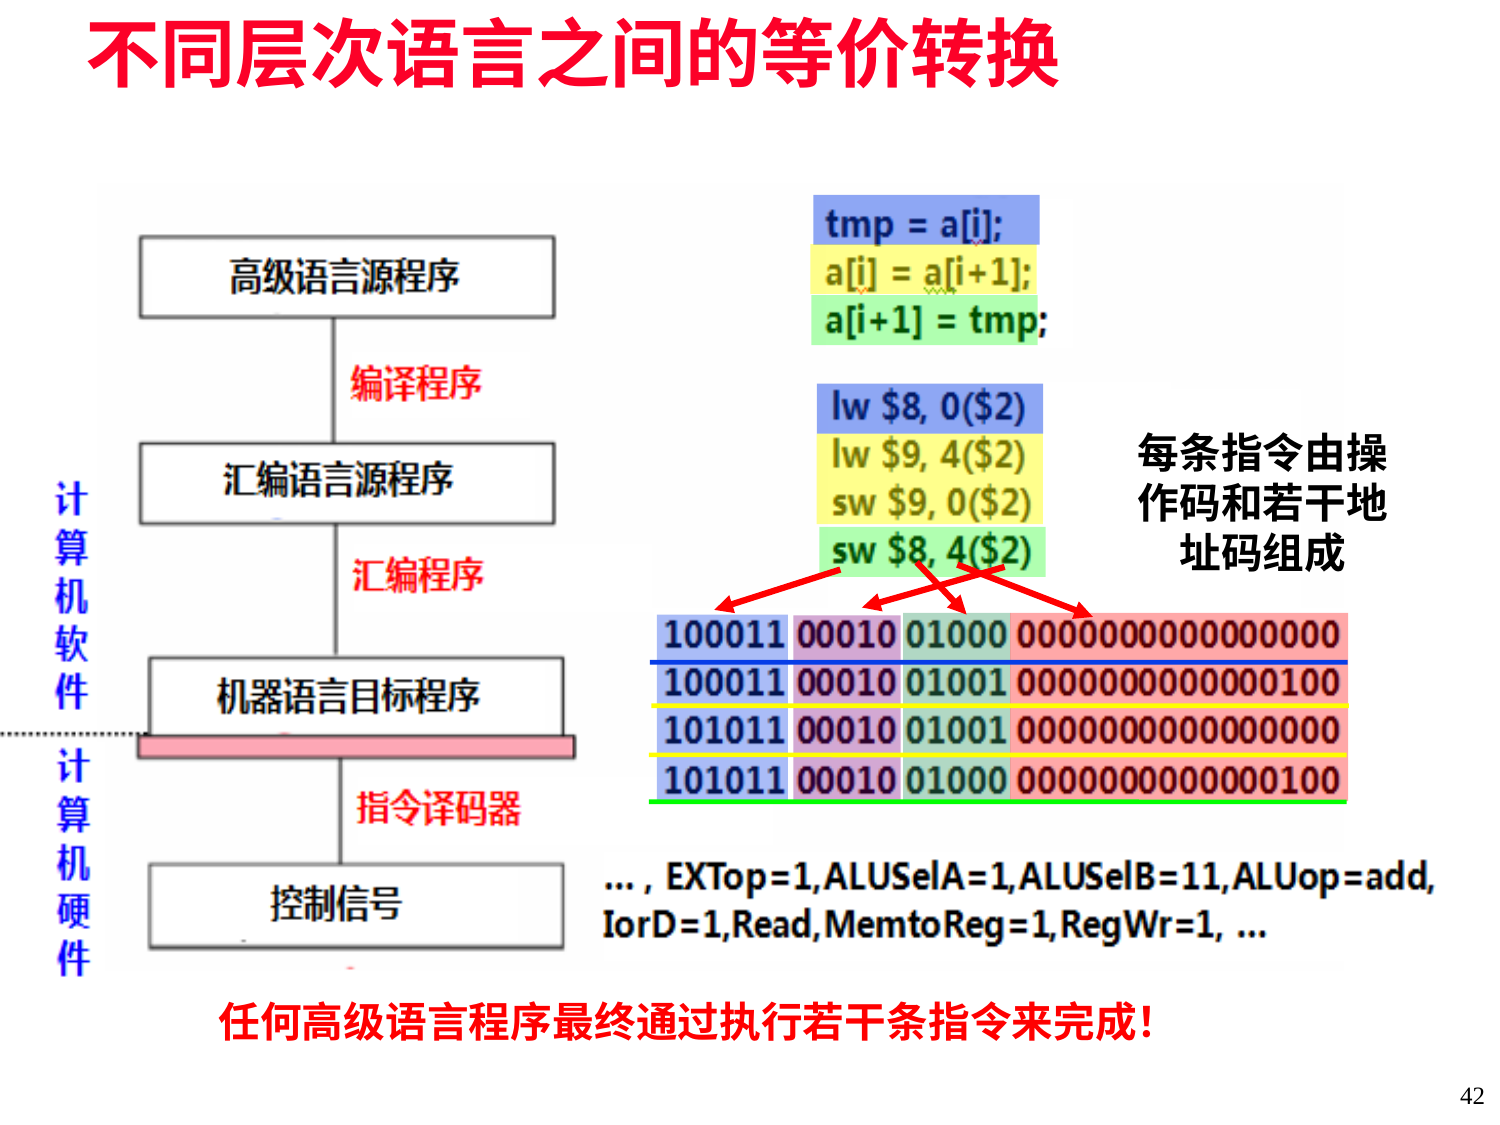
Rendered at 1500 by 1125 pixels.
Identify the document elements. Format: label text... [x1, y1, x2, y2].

slide_number 42 [1162, 1065, 1500, 1125]
title 不同层次语言之间的等价转换 [75, 14, 1425, 107]
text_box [714, 561, 1094, 618]
text_box 任何高级语言程序最终通过执行若干条指令来完成！ [161, 994, 1236, 1054]
picture [0, 182, 1446, 986]
